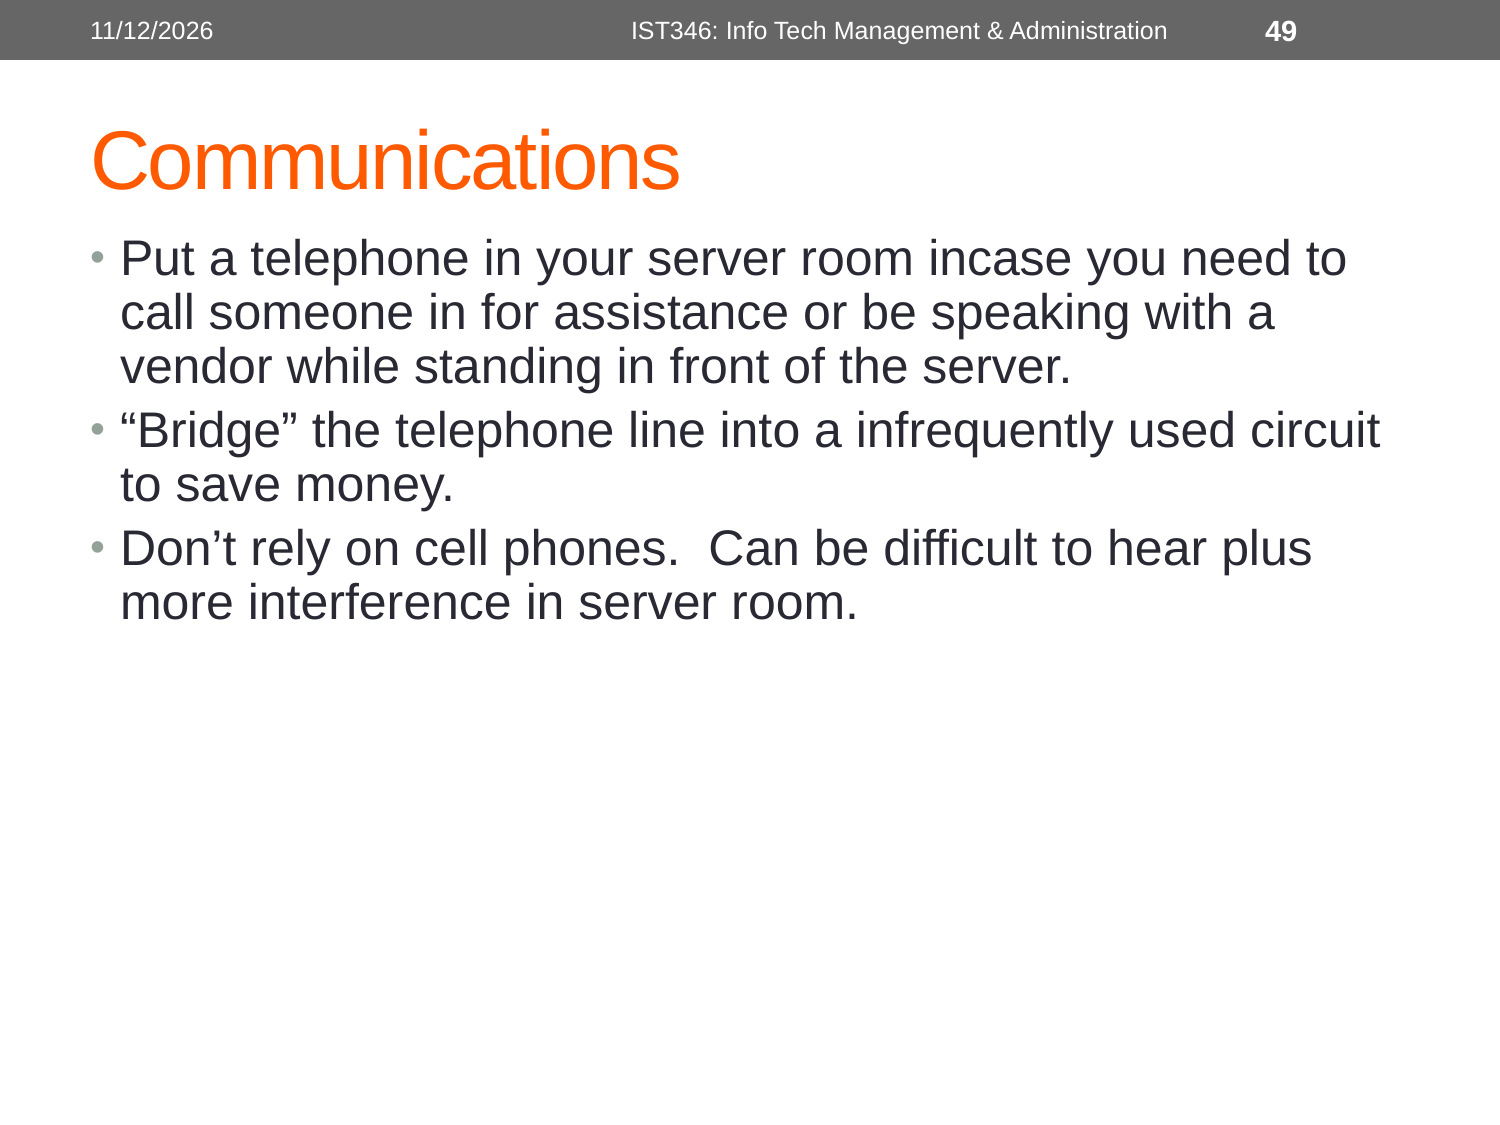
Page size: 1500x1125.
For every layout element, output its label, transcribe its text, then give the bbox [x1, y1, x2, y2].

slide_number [75, 3, 550, 57]
slide_number 49 [1250, 3, 1425, 57]
list Put a telephone in your server room incase you need to call someone in for assistance or be speaking with a vendor while standing in front of the server. “Bridge” the telephone line into a infrequently used circuit to save money. Don’t rely on cell phones. Can be difficult to hear plus more interference in server room. [75, 224, 1425, 1010]
footer IST346: Info Tech Management & Administration [562, 3, 1238, 57]
title Communications [75, 87, 1425, 224]
